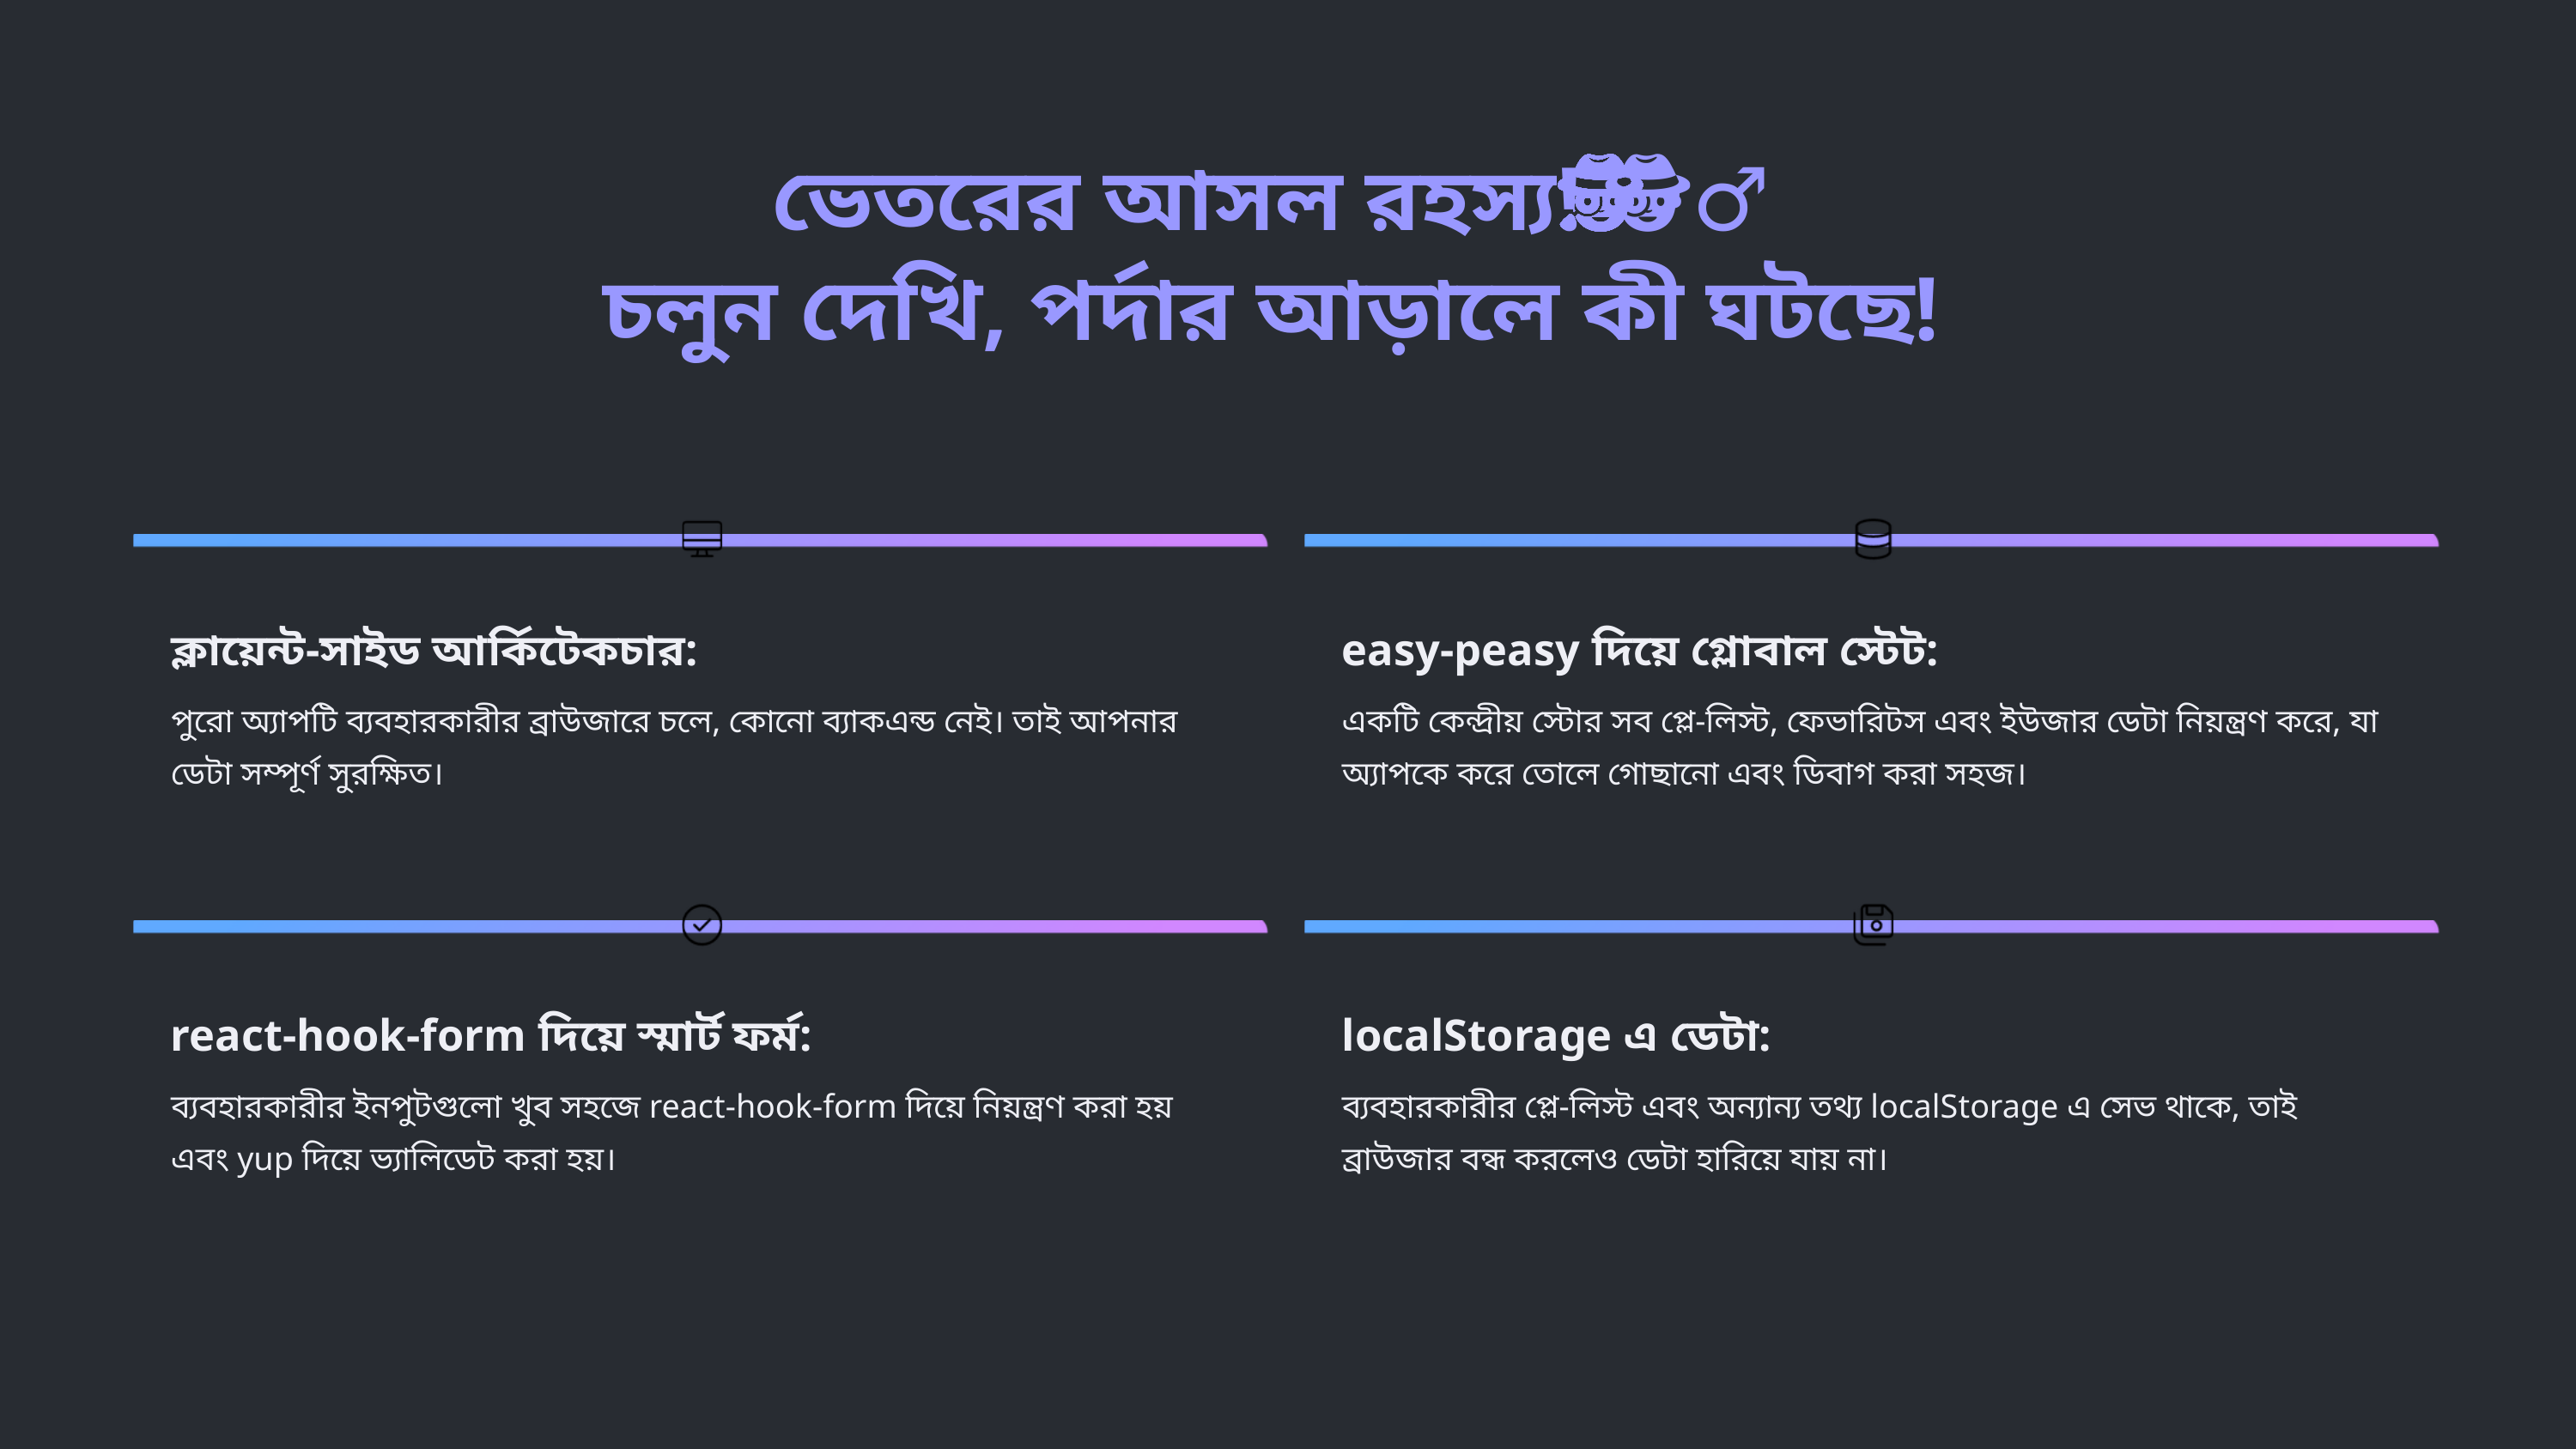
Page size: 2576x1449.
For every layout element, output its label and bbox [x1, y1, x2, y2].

text_box [682, 513, 723, 565]
text_box [1304, 920, 1819, 937]
text_box [1304, 534, 1819, 551]
text_box [758, 534, 1272, 551]
text_box [652, 874, 753, 975]
text_box [758, 920, 1272, 937]
text_box [1928, 534, 2443, 551]
text_box [1823, 874, 1924, 975]
text_box [133, 534, 647, 551]
text_box [133, 920, 647, 937]
text_box [652, 488, 753, 590]
text_box [1823, 488, 1924, 590]
text_box [1928, 920, 2443, 937]
text_box [1853, 513, 1894, 565]
text_box [1853, 899, 1894, 950]
text_box [0, 0, 2576, 1449]
text_box [682, 899, 723, 950]
